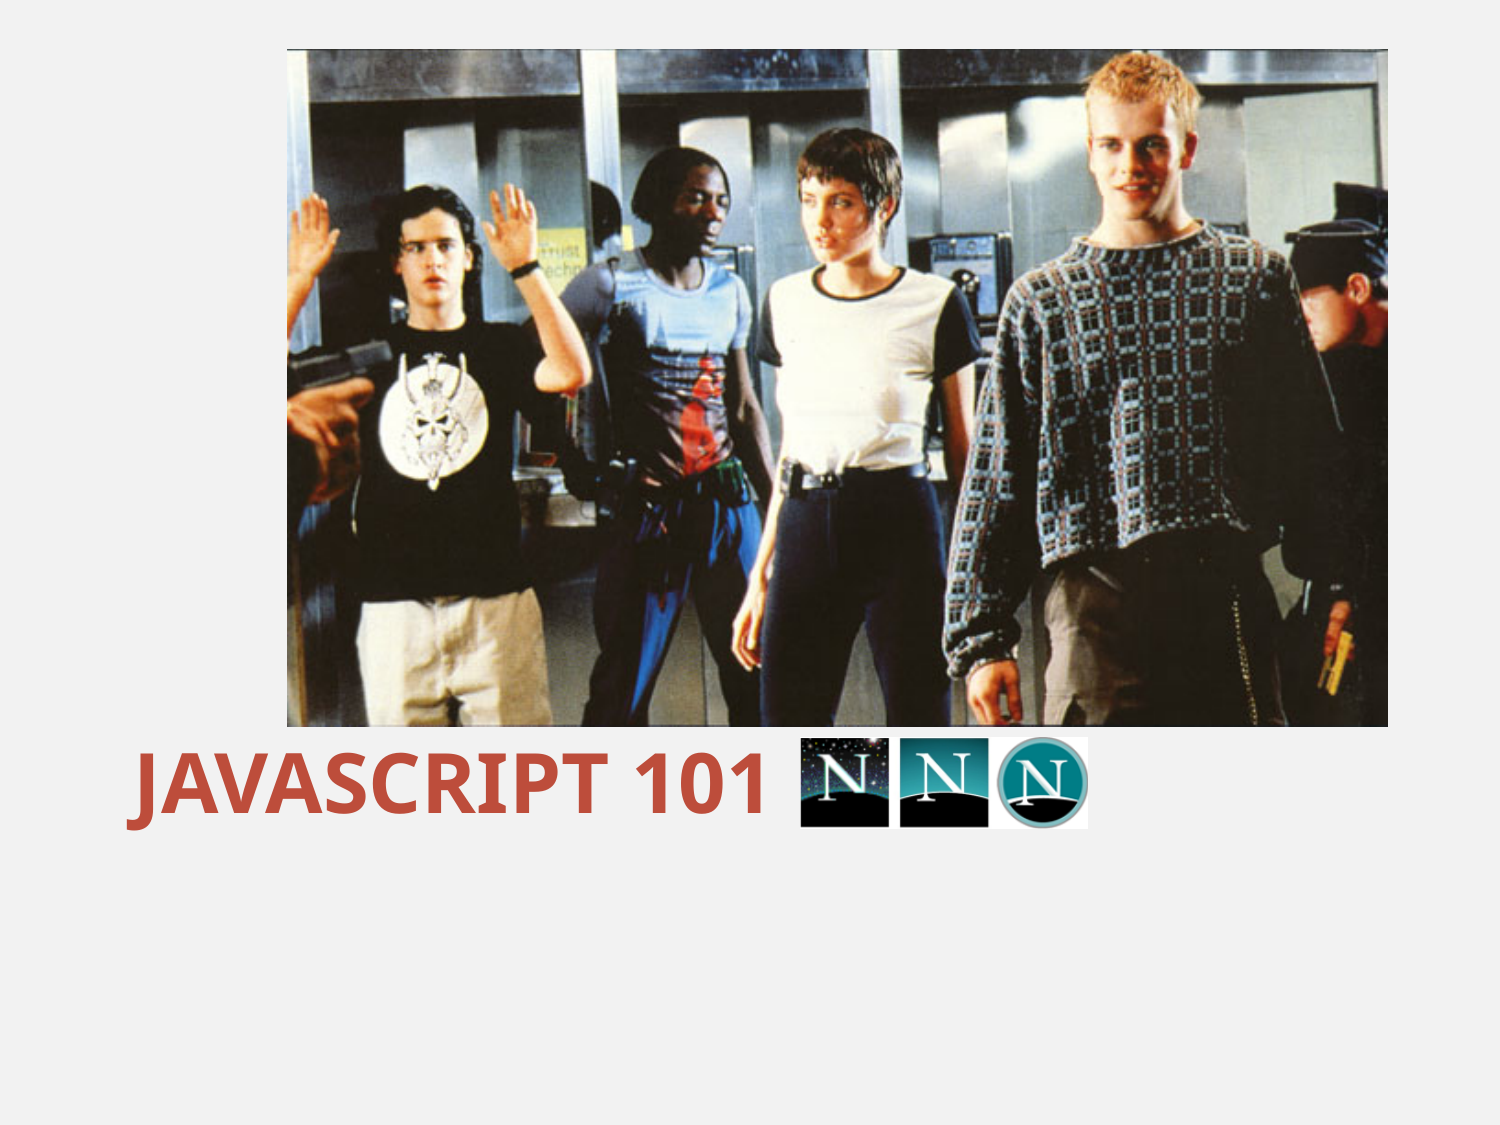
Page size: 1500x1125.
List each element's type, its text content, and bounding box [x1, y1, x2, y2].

picture [287, 49, 1388, 727]
title JavaScript 101 [118, 722, 1394, 947]
picture [799, 737, 1088, 829]
